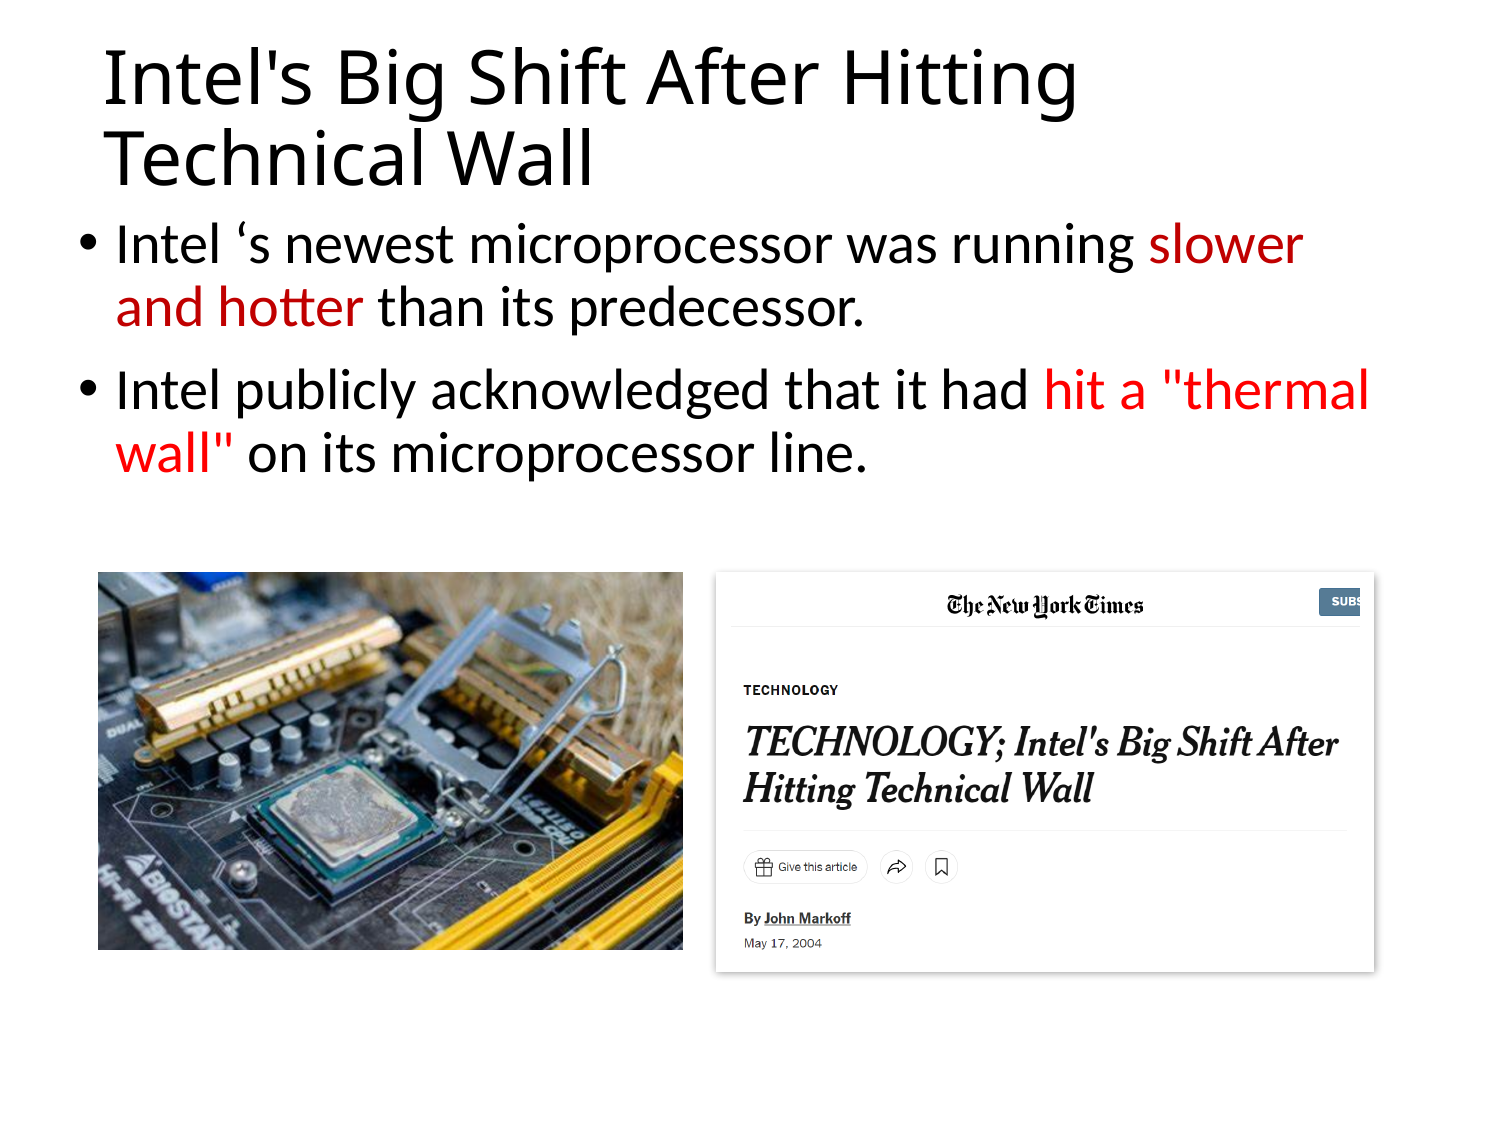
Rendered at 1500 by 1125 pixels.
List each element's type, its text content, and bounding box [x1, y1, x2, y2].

picture [730, 586, 1360, 958]
picture [98, 572, 683, 950]
title Intel's Big Shift After Hitting Technical Wall [89, 12, 1393, 205]
list Intel ‘s newest microprocessor was running slower and hotter than its predecessor. Intel publicly acknowledged that it had hit a "thermal wall" on its microprocessor line. [63, 205, 1421, 920]
